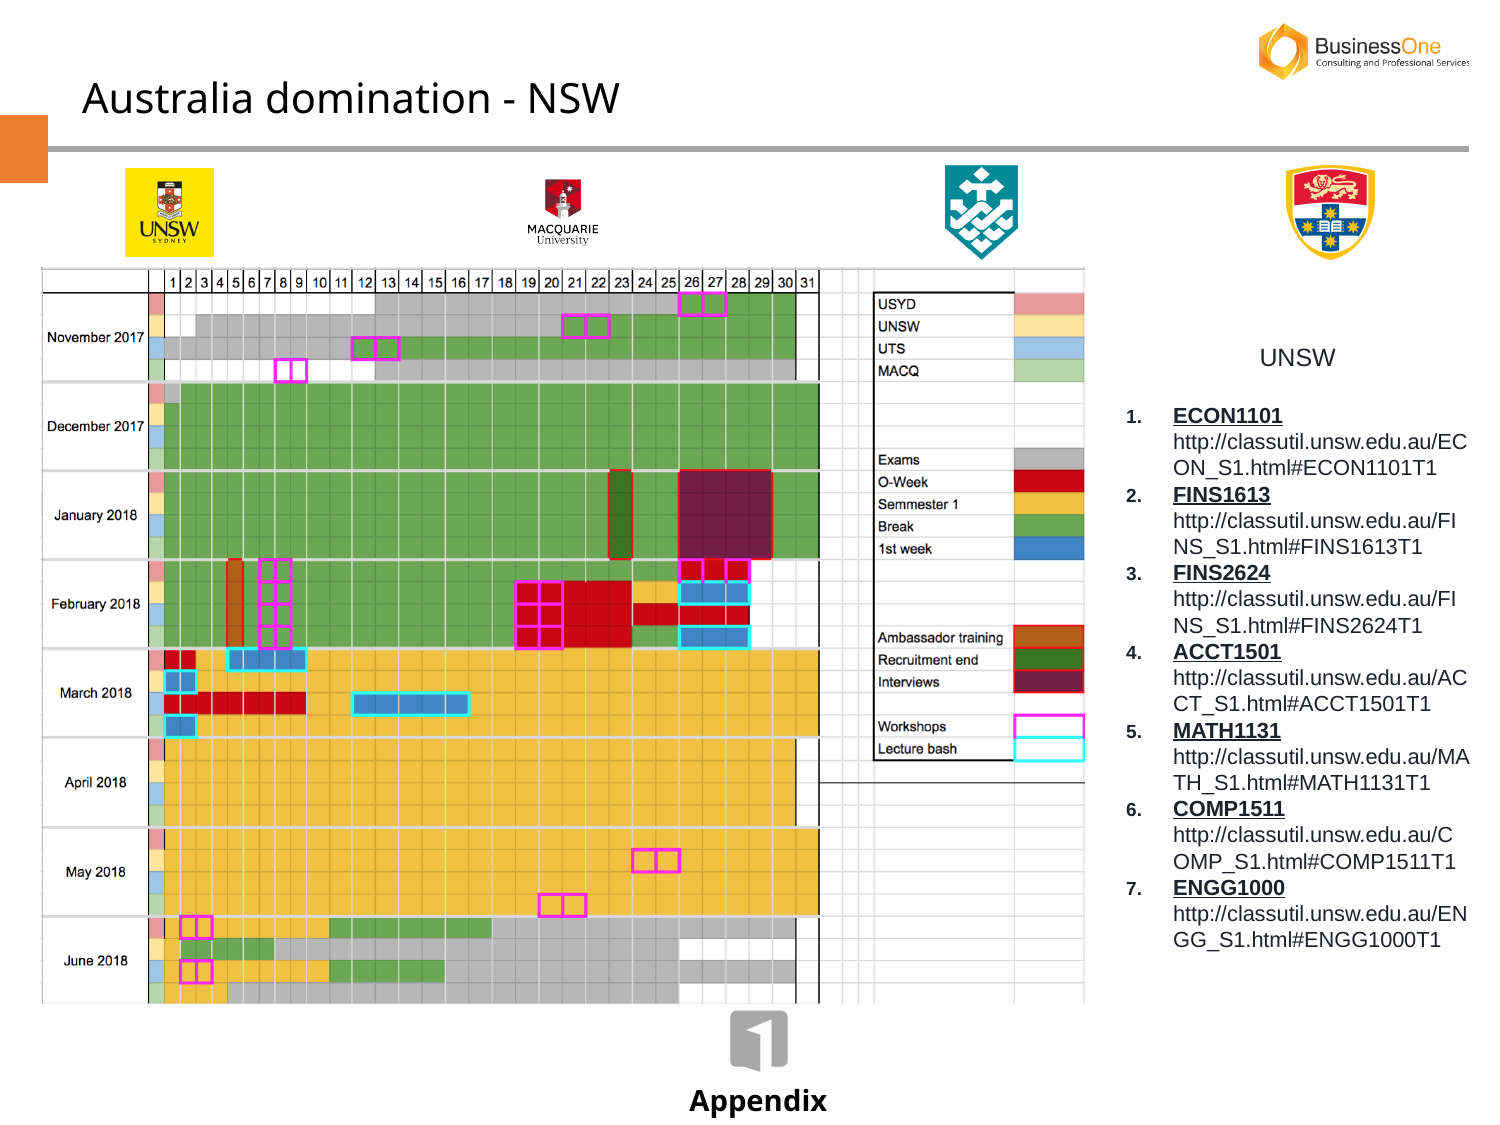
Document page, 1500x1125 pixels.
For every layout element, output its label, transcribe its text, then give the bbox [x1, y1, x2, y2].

picture [510, 164, 616, 260]
text_box Australia domination - NSW [67, 64, 1219, 126]
text_box UNSW ECON1101 http://classutil.unsw.edu.au/ECON_S1.html#ECON1101T1 FINS1613 http://classutil.unsw.edu.au/FINS_S1.html#FINS1613T1 FINS2624 http://classutil.unsw.edu.au/FINS_S1.html#FINS2624T1 ACCT1501 http://classutil.unsw.edu.au/ACCT_S1.html#ACCT1501T1 MATH1131 http://classutil.unsw.edu.au/MATH_S1.html#MATH1131T1 COMP1511 http://classutil.unsw.edu.au/COMP_S1.html#COMP1511T1 ENGG1000 http://classutil.unsw.edu.au/ENGG_S1.html#ENGG1000T1 [1089, 299, 1485, 562]
picture [725, 1007, 793, 1075]
picture [1286, 164, 1375, 260]
picture [1259, 23, 1470, 80]
picture [41, 267, 1085, 1005]
picture [124, 167, 214, 257]
picture [944, 164, 1018, 260]
